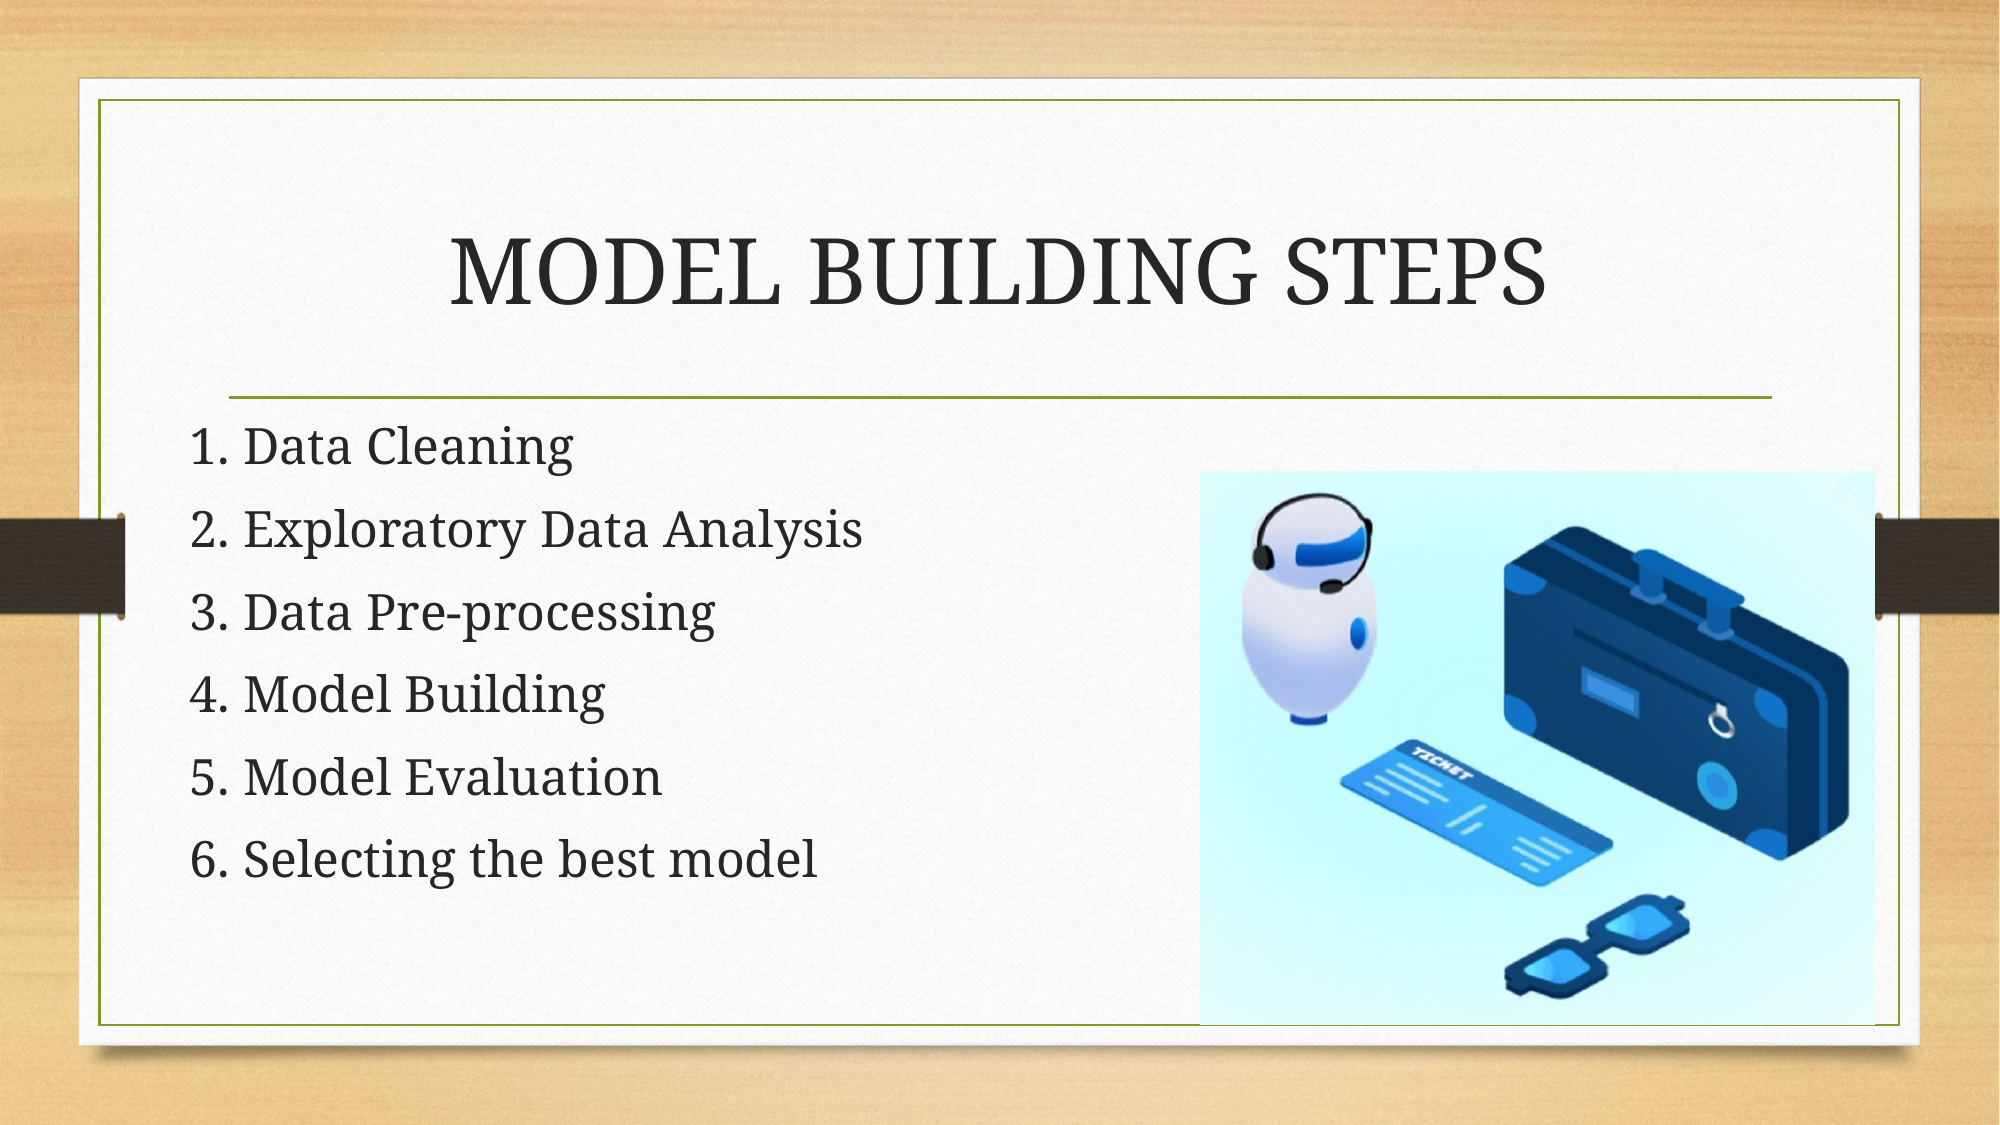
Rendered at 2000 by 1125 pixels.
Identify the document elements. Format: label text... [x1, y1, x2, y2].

title MODEL BUILDING STEPS [212, 161, 1787, 375]
list 1. Data Cleaning 2. Exploratory Data Analysis 3. Data Pre-processing 4. Model Building 5. Model Evaluation 6. Selecting the best model [174, 324, 1700, 1025]
picture [0, 0, 2000, 1125]
